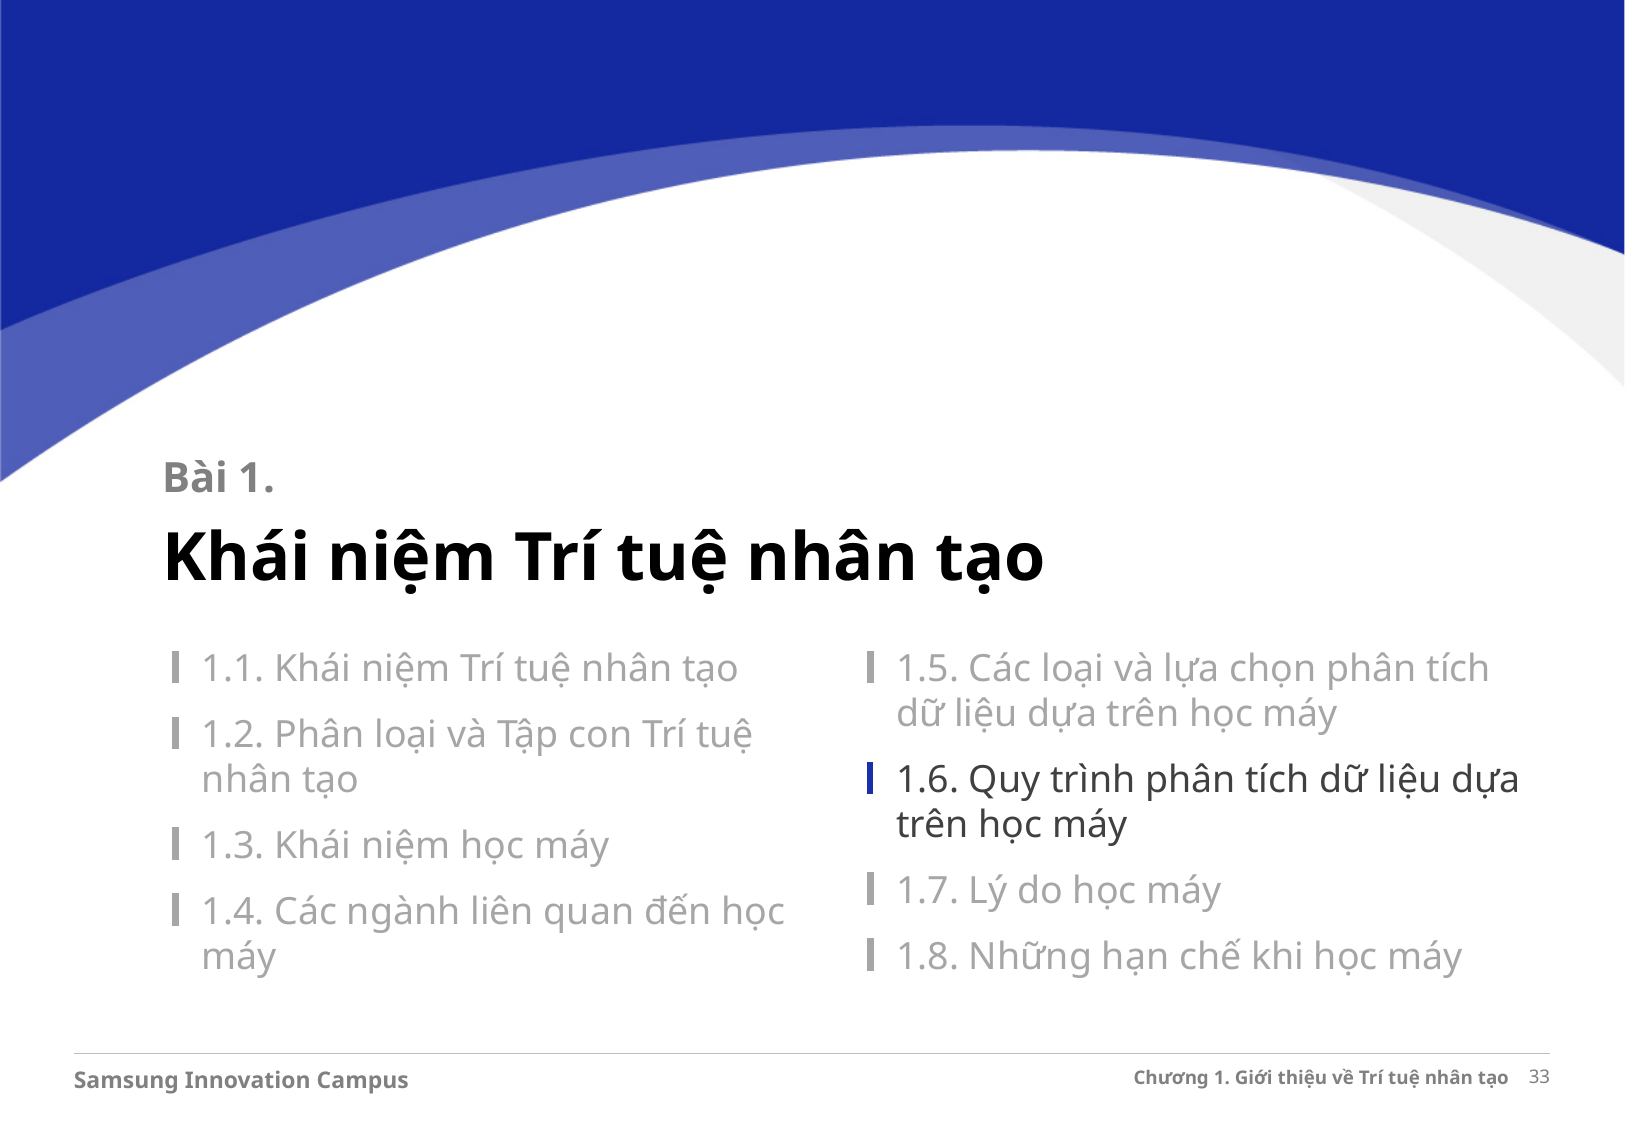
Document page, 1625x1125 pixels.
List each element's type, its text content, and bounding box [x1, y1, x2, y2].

picture [0, 0, 1625, 1125]
text_box Khái niệm Trí tuệ nhân tạo [161, 513, 1625, 595]
text_box 1.1. Khái niệm Trí tuệ nhân tạo 1.2. Phân loại và Tập con Trí tuệ nhân tạo 1.3. Khái niệm học máy 1.4. Các ngành liên quan đến học máy 1.5. Các loại và lựa chọn phân tích dữ liệu dựa trên học máy 1.6. Quy trình phân tích dữ liệu dựa trên học máy 1.7. Lý do học máy 1.8. Những hạn chế khi học máy [172, 643, 1533, 989]
text_box Bài 1. [161, 450, 1062, 502]
